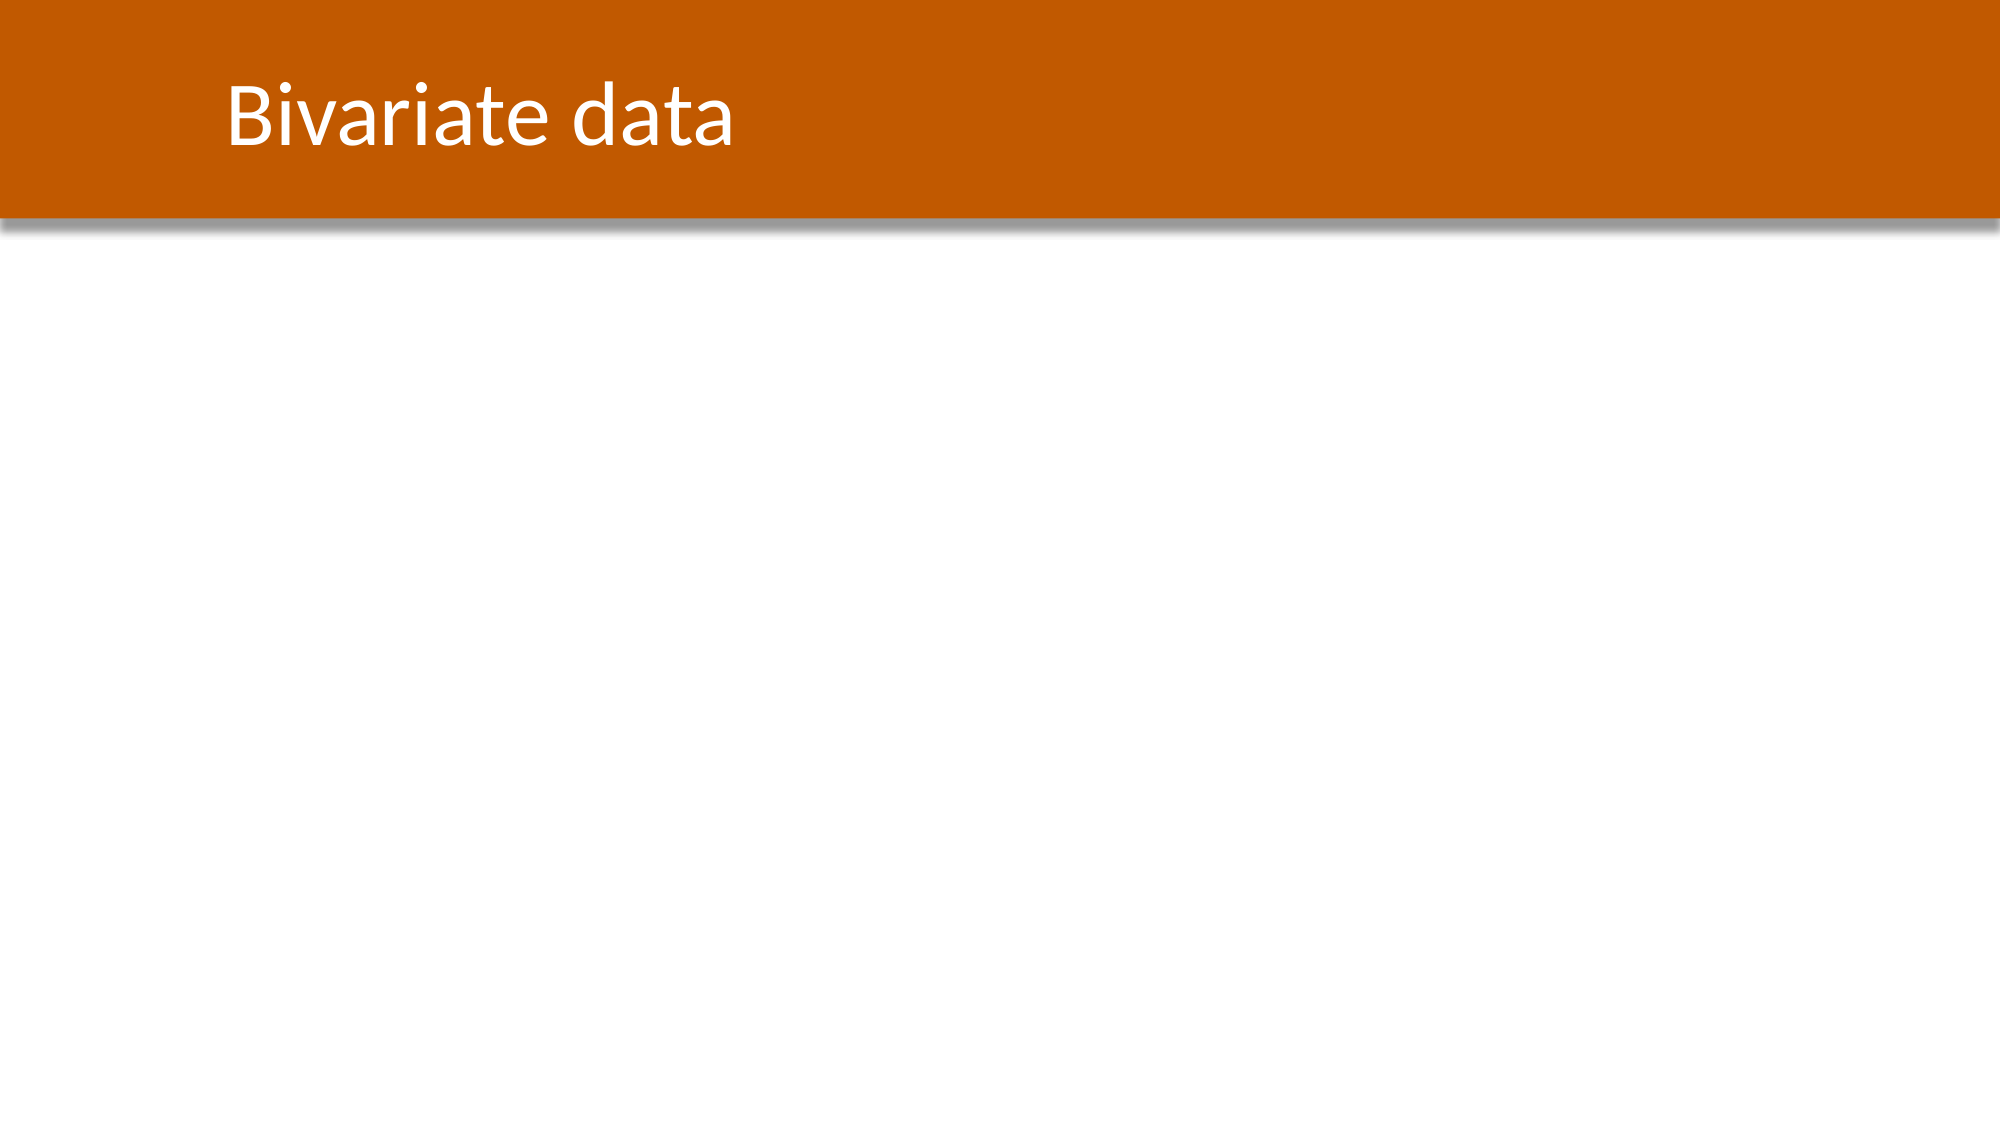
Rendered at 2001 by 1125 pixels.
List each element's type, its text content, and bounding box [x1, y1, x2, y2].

text_box [0, 0, 2000, 219]
text_box Bivariate data [210, 17, 2000, 201]
